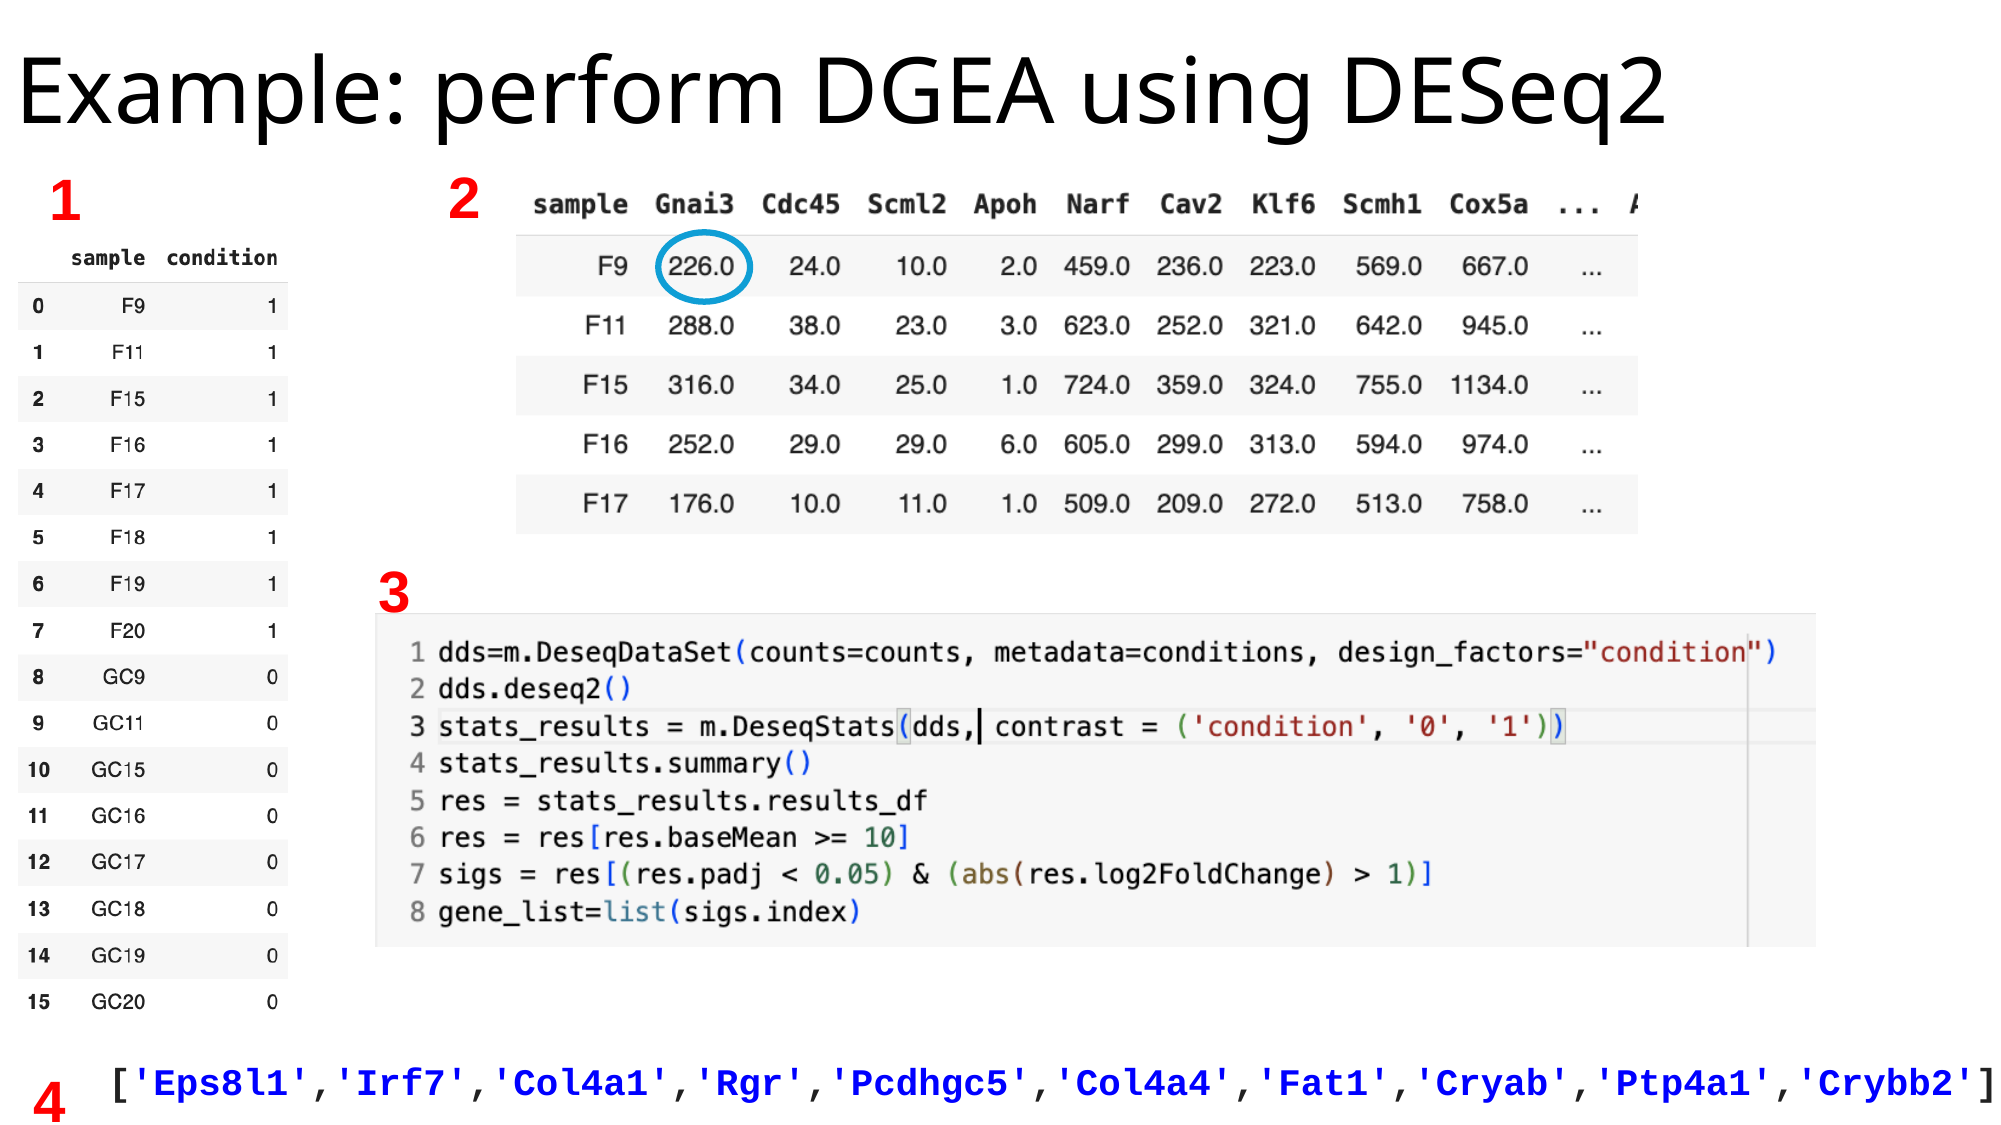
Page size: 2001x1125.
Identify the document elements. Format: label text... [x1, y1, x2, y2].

picture [17, 223, 313, 1024]
text_box 4 [18, 1049, 101, 1113]
picture [375, 613, 1817, 947]
picture [515, 160, 1638, 540]
text_box 3 [363, 539, 446, 603]
text_box 1 [34, 147, 117, 211]
text_box 2 [433, 145, 516, 208]
title Example: perform DGEA using DESeq2 [0, 18, 1953, 171]
text_box ['Eps8l1','Irf7','Col4a1','Rgr','Pcdhgc5','Col4a4','Fat1','Cryab','Ptp4a1','Crybb2'] [84, 1036, 2000, 1125]
